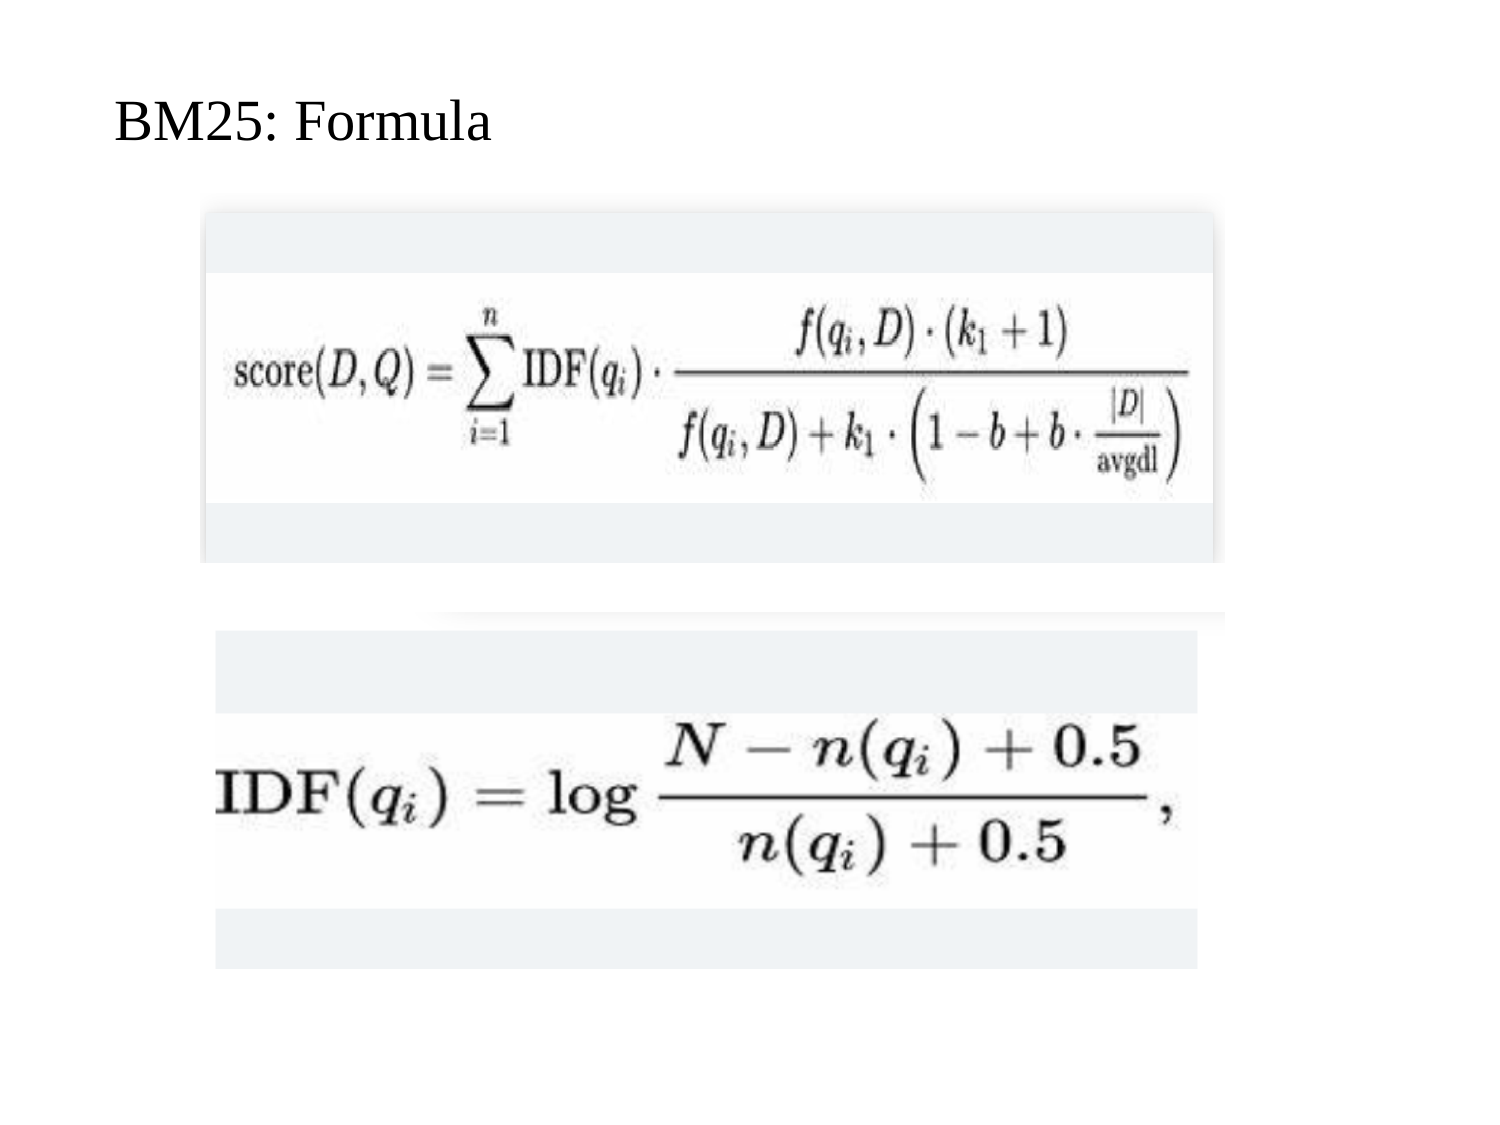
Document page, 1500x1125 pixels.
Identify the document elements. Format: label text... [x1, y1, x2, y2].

picture [199, 193, 1226, 563]
picture [199, 612, 1226, 969]
text_box BM25: Formula [99, 75, 850, 160]
